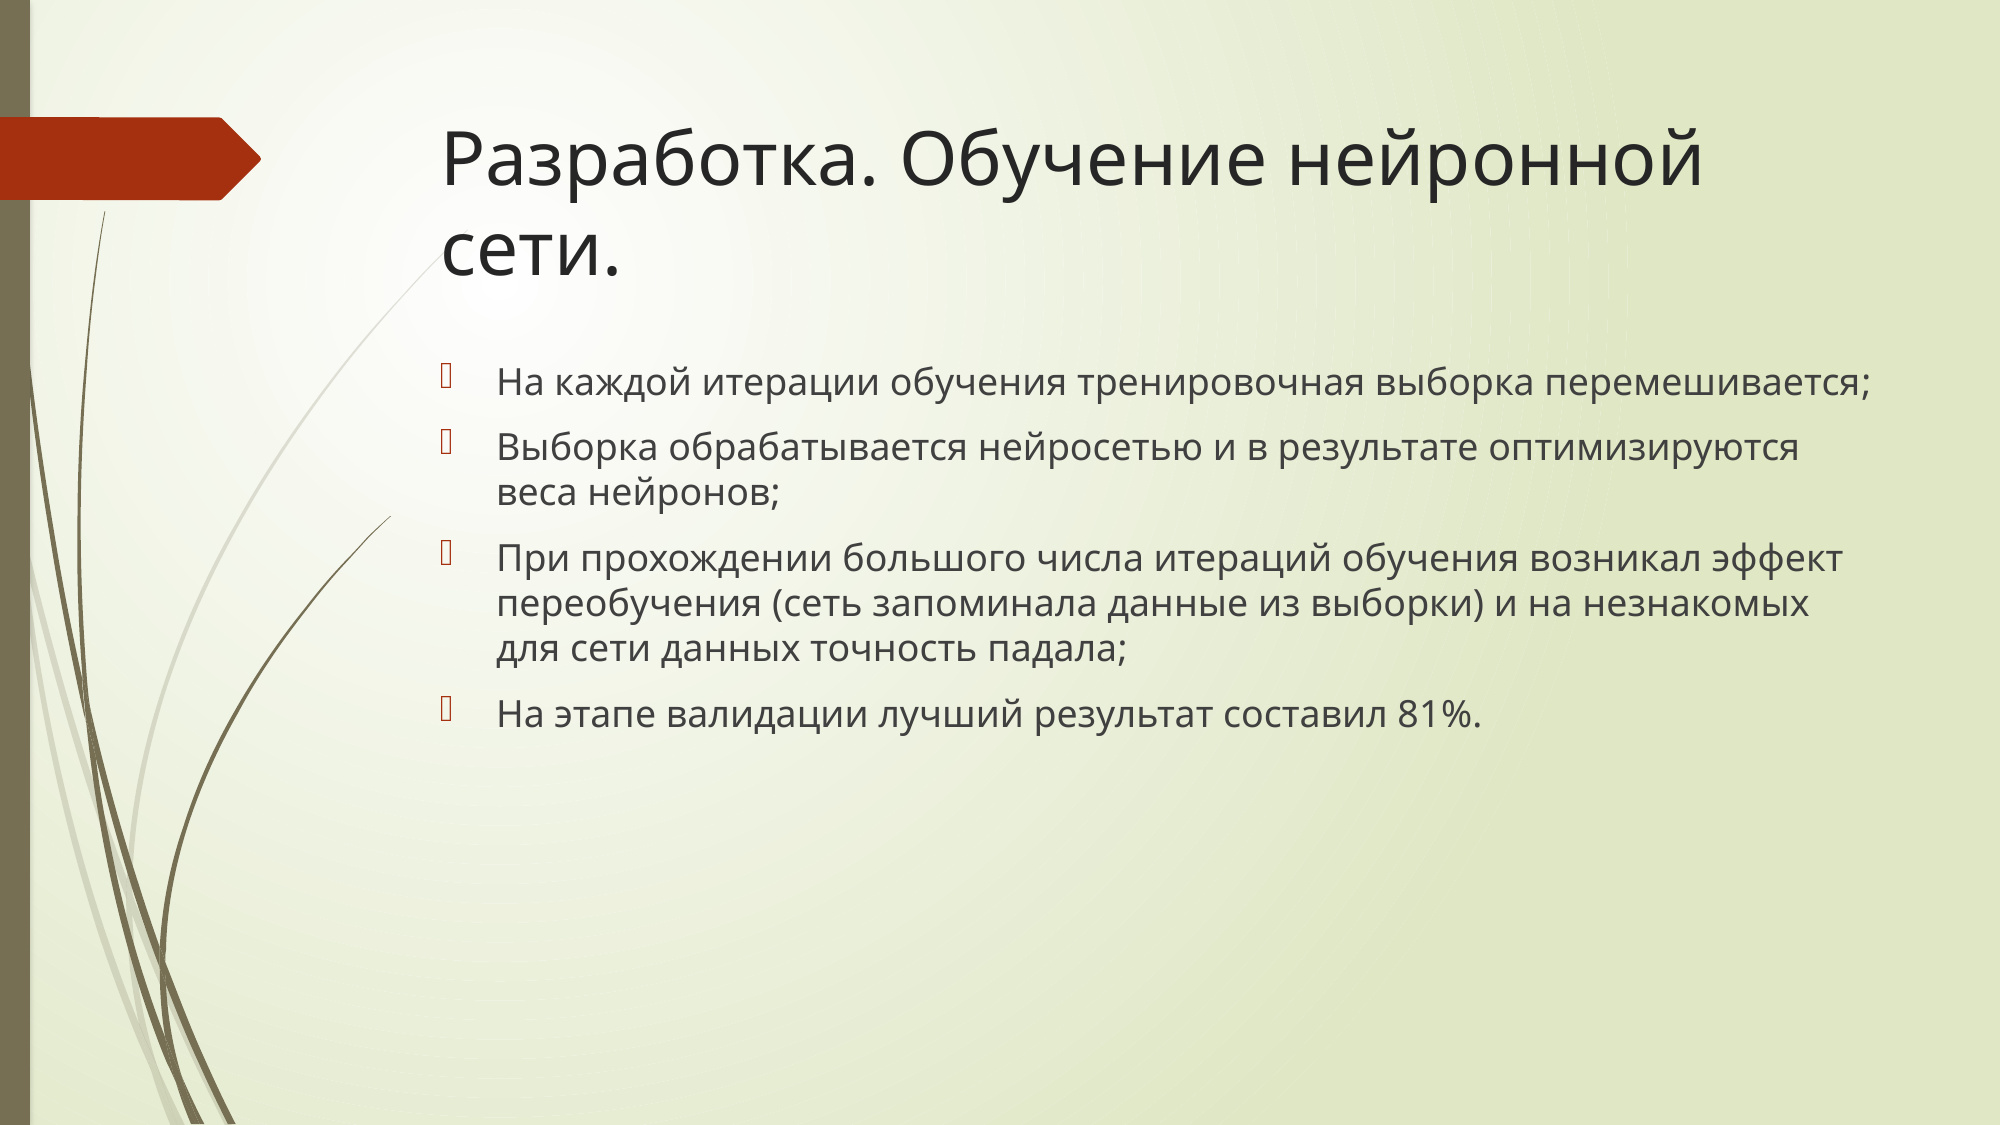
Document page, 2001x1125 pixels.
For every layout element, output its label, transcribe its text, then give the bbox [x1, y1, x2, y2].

title Разработка. Обучение нейронной сети. [425, 102, 1888, 313]
list На каждой итерации обучения тренировочная выборка перемешивается; Выборка обрабатывается нейросетью и в результате оптимизируются веса нейронов; При прохождении большого числа итераций обучения возникал эффект переобучения (сеть запоминала данные из выборки) и на незнакомых для сети данных точность падала; На этапе валидации лучший результат составил 81%. [424, 350, 1888, 970]
